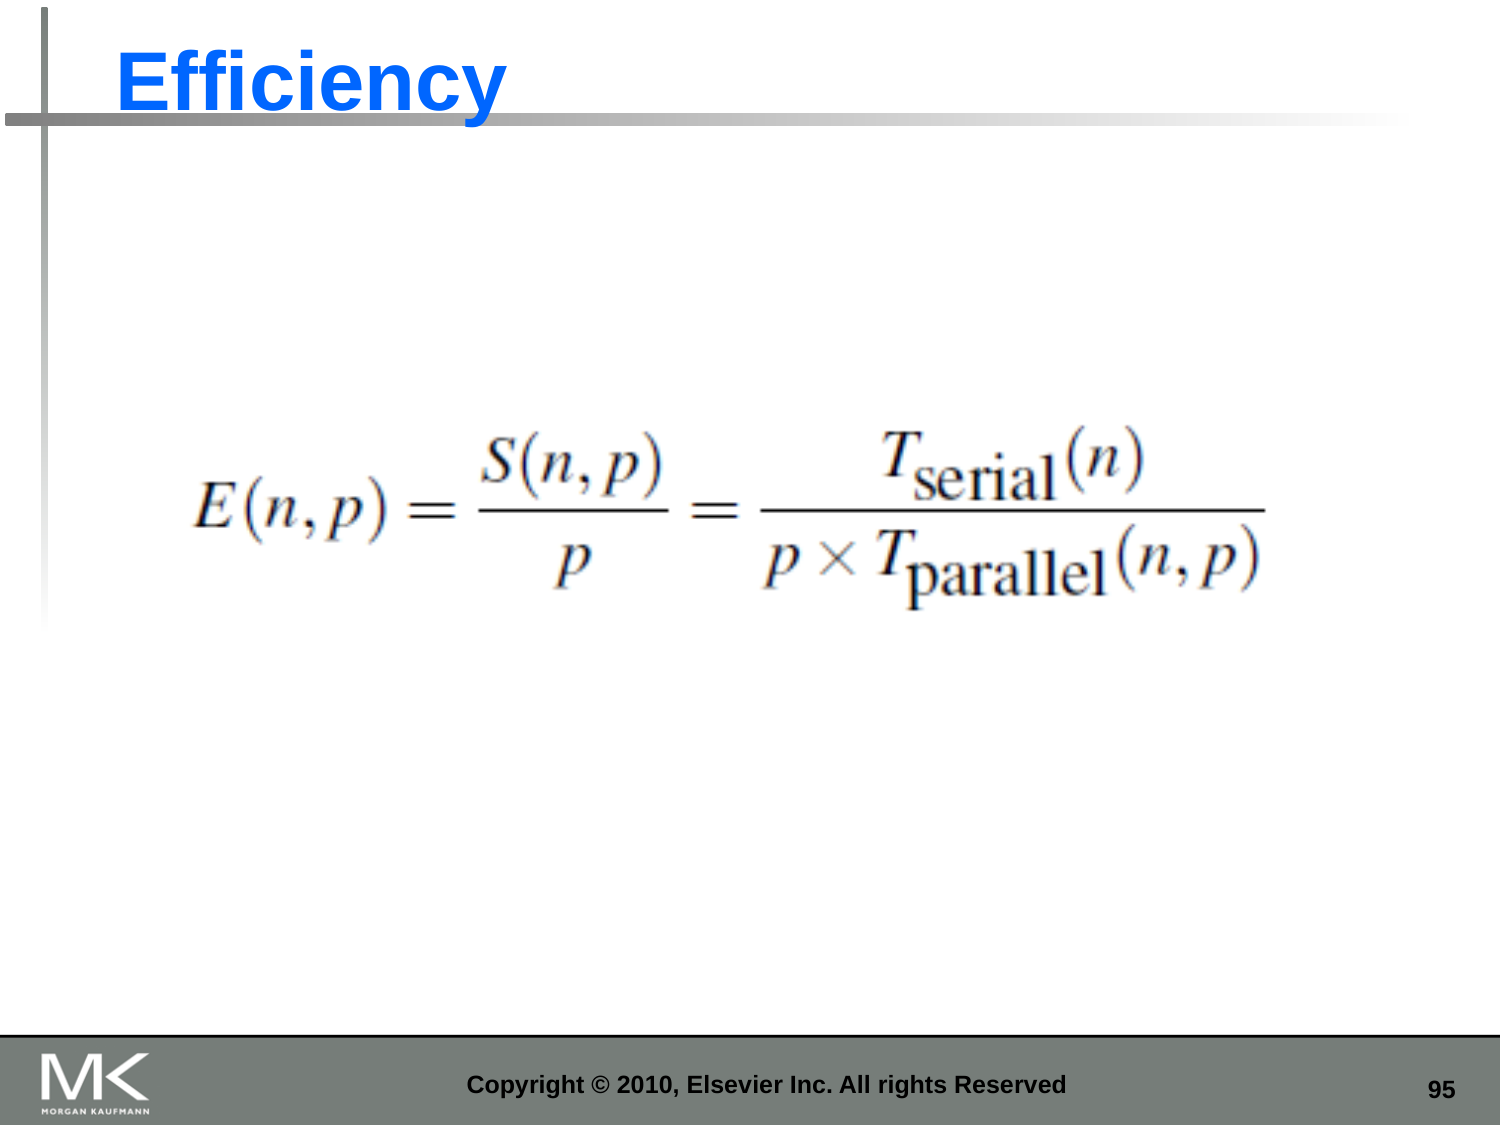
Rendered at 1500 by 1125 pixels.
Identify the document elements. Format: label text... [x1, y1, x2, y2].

picture [29, 1046, 160, 1123]
footer Copyright © 2010, Elsevier Inc. All rights Reserved [170, 1046, 1365, 1106]
picture [159, 385, 1272, 650]
title Efficiency [100, 18, 1460, 135]
